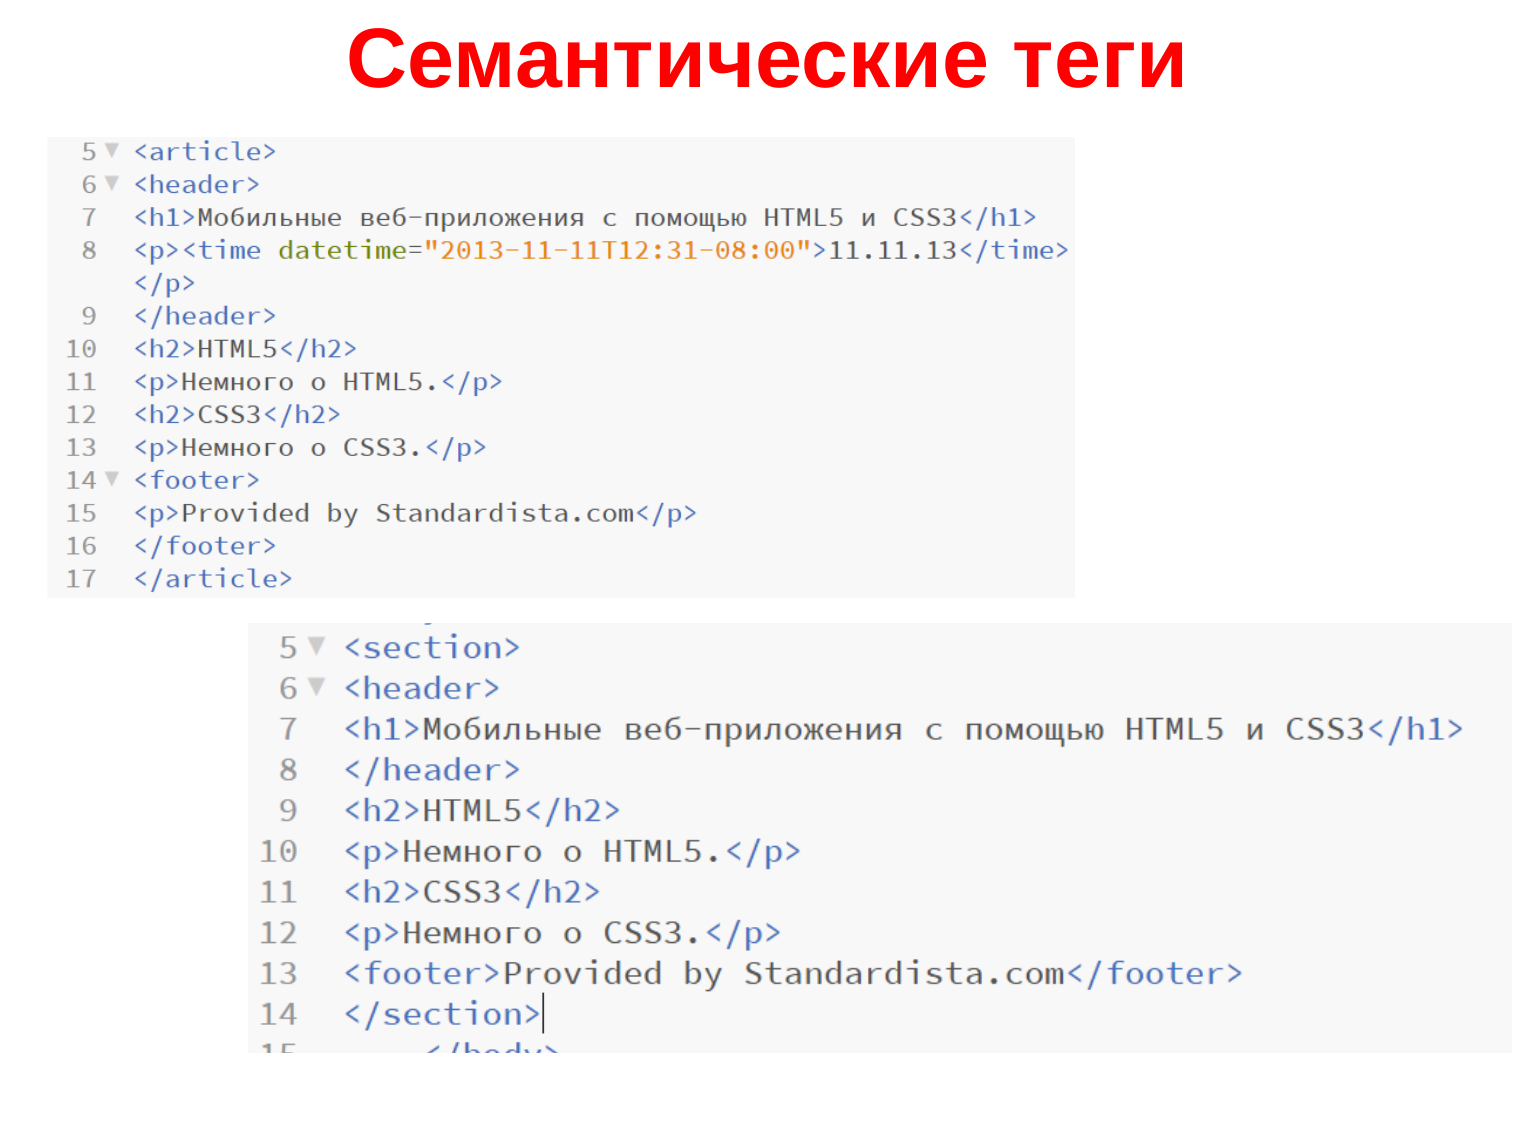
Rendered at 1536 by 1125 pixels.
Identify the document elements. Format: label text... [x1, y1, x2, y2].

title Семантические теги [76, 0, 1459, 113]
picture [46, 136, 1076, 599]
picture [247, 623, 1513, 1053]
